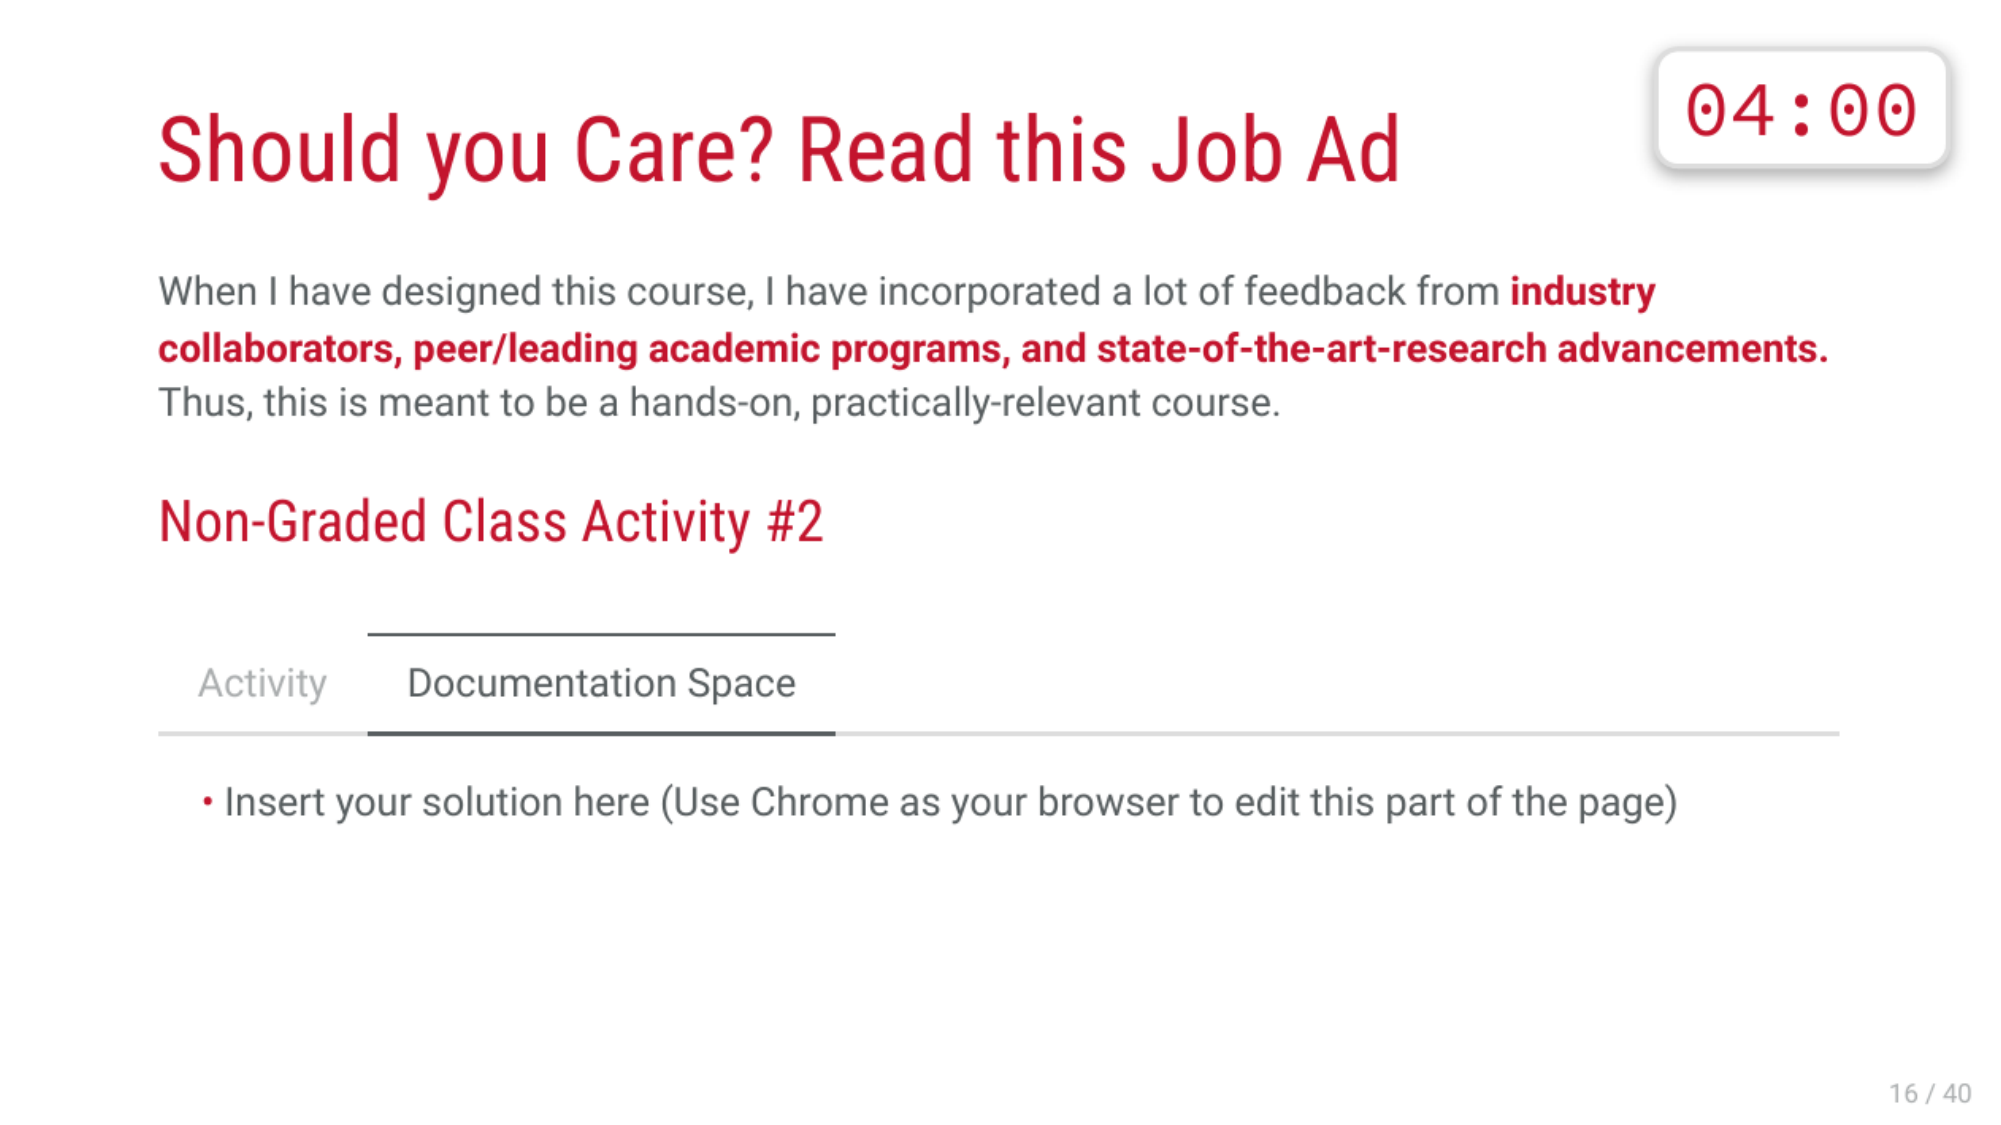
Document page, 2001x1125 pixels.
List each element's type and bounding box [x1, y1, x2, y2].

list [0, 0, 2000, 1125]
